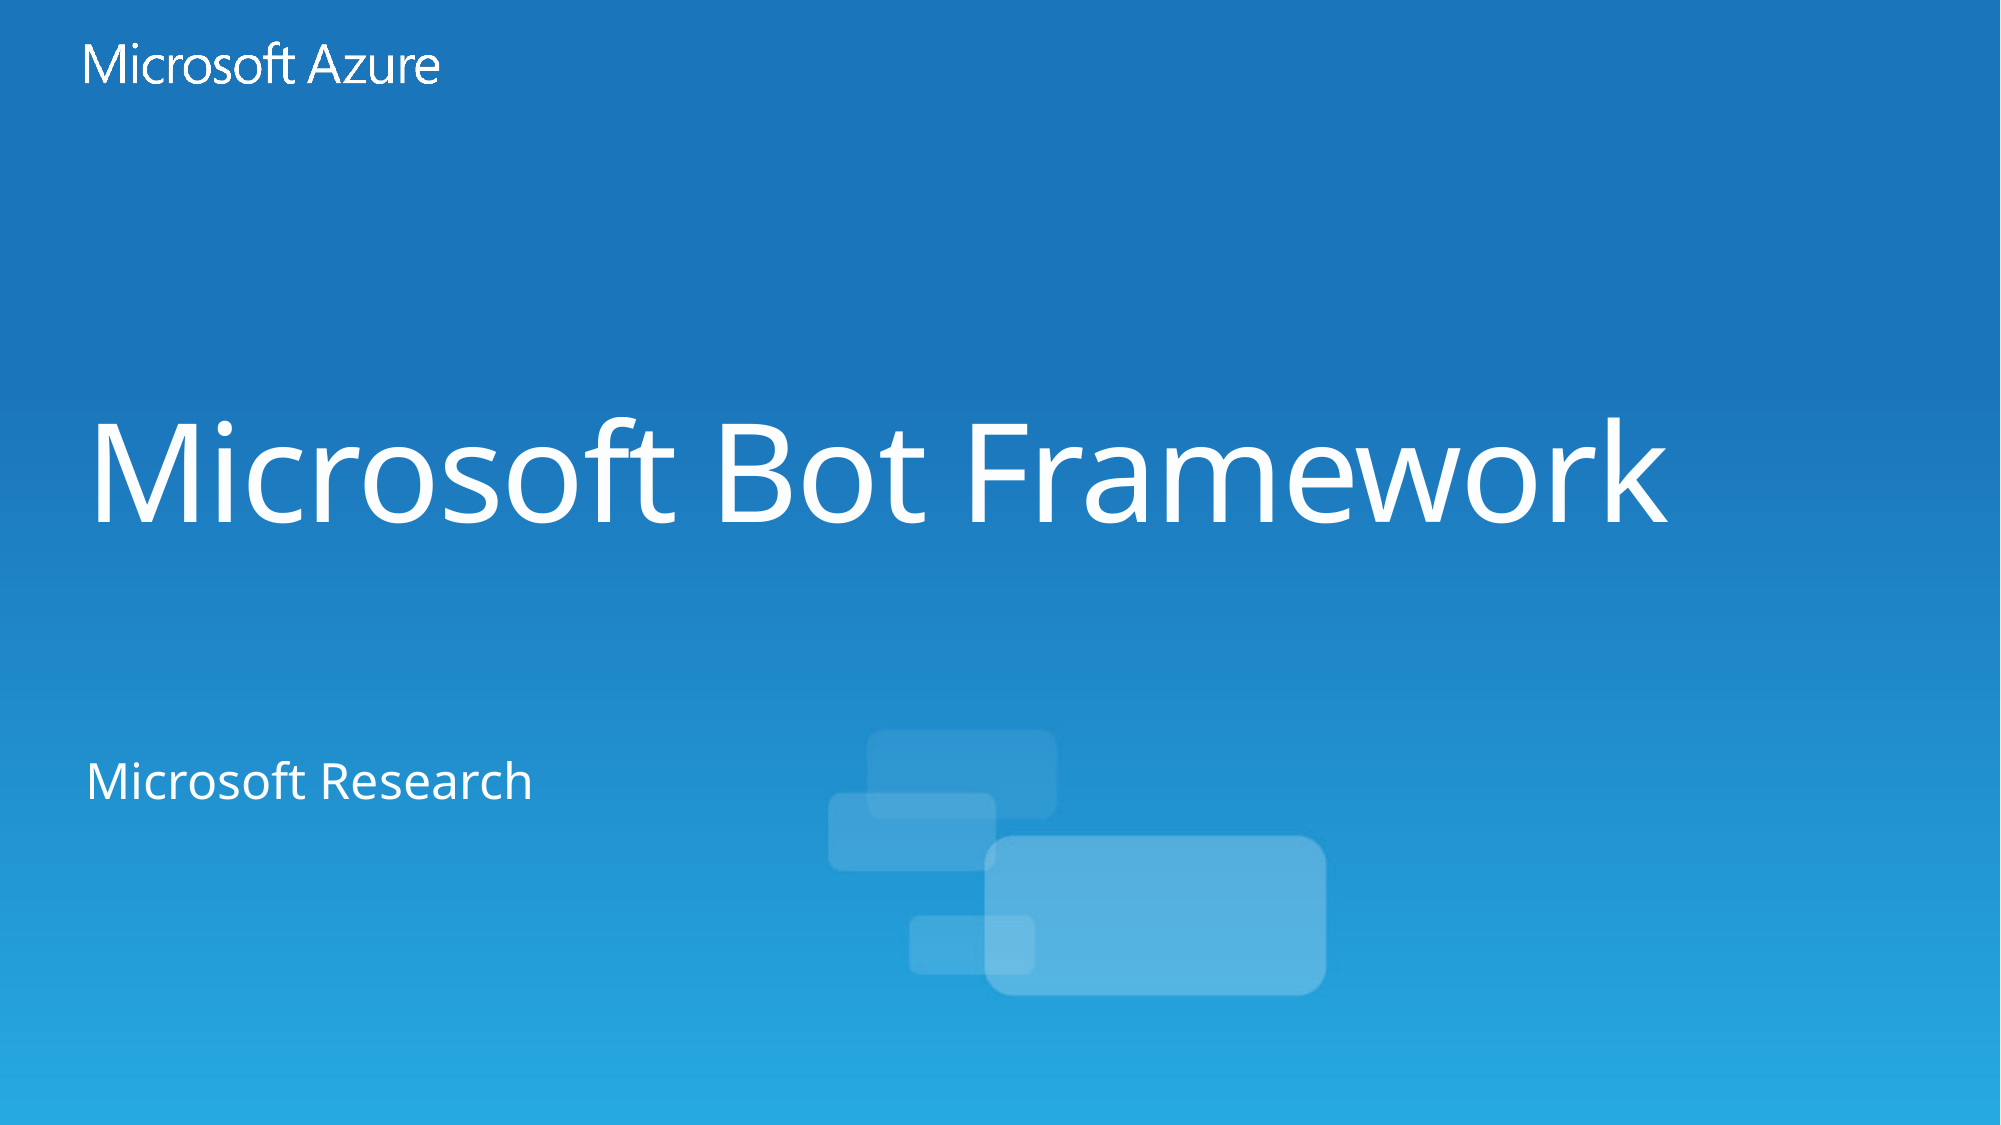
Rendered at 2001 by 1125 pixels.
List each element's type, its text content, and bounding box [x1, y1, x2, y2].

picture [0, 0, 2001, 1125]
title Microsoft Bot Framework [85, 366, 1897, 590]
list Microsoft Research [85, 756, 981, 812]
